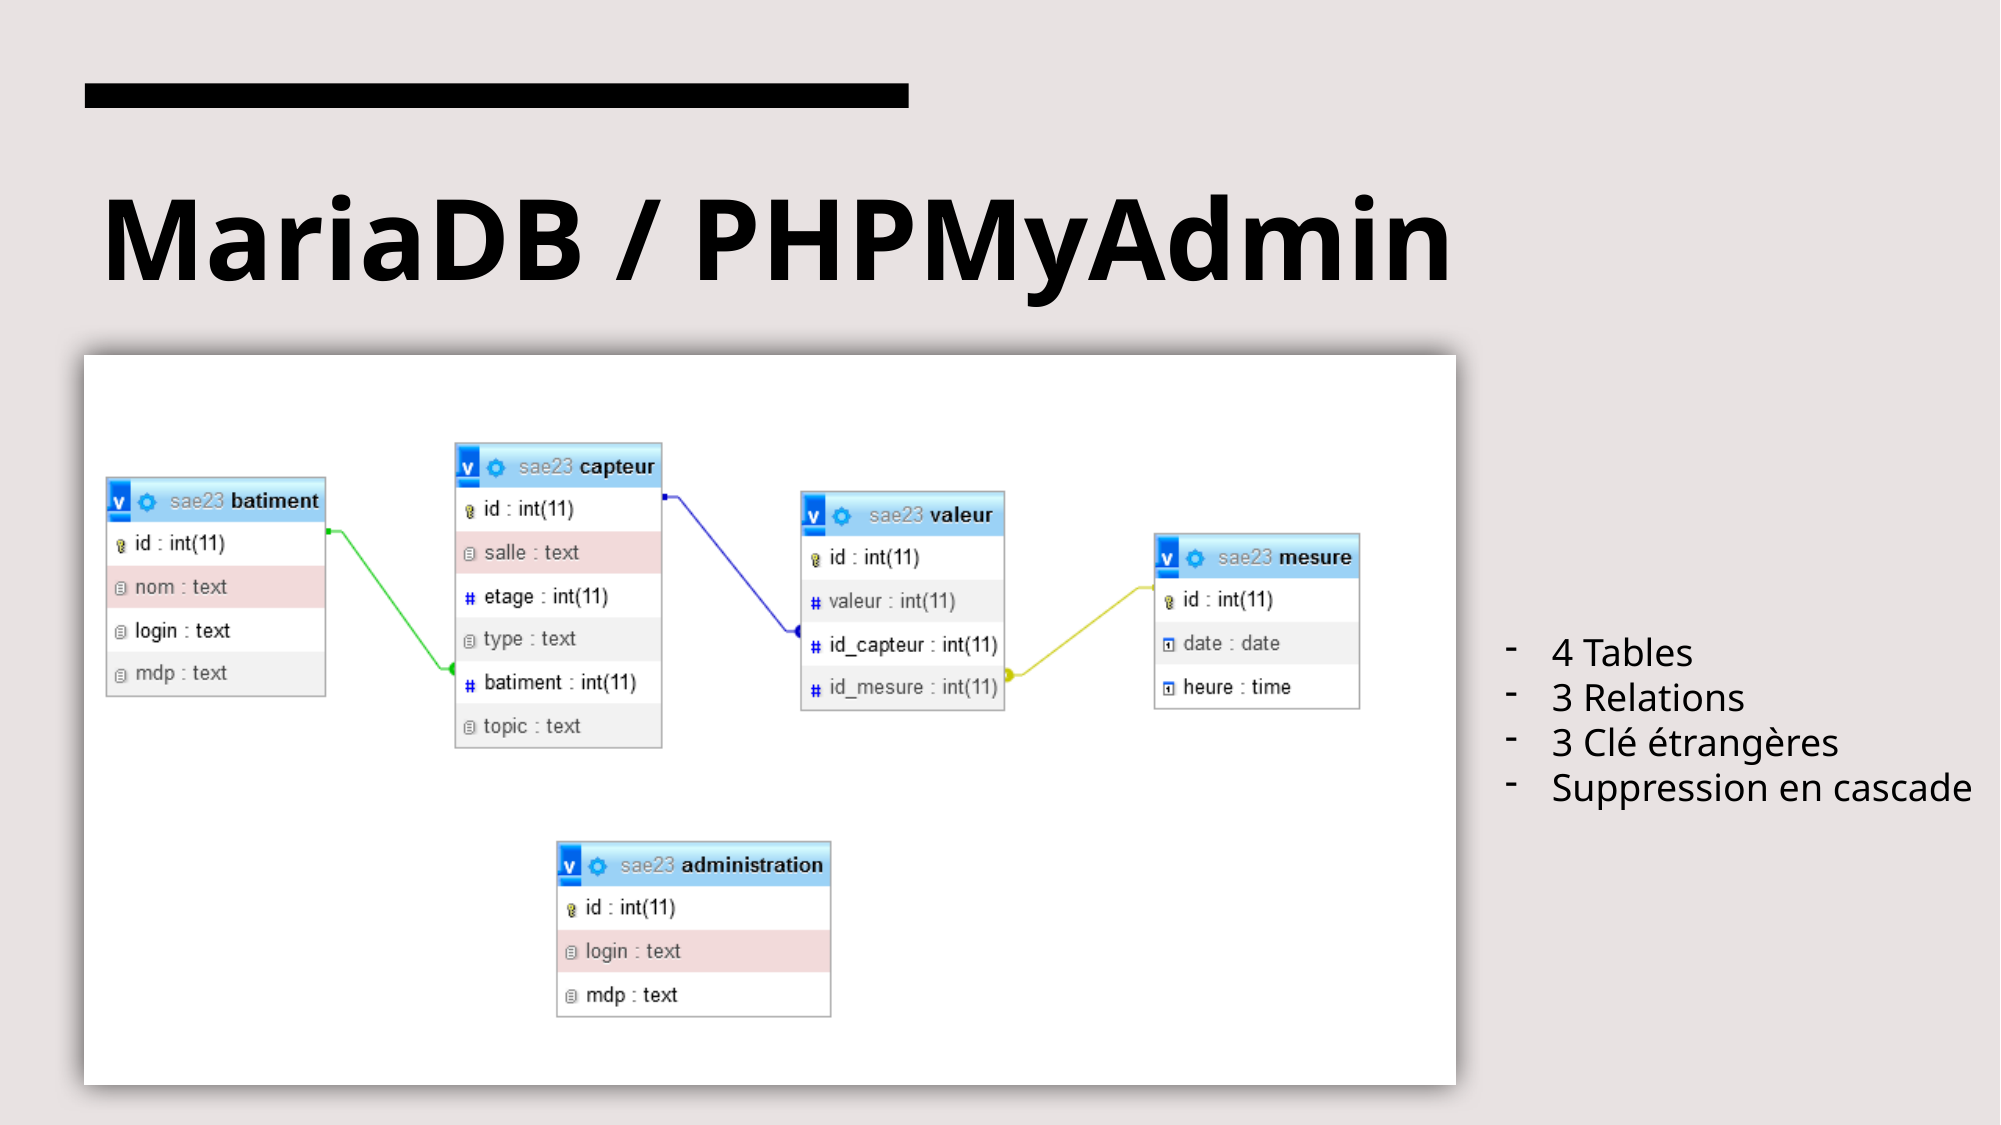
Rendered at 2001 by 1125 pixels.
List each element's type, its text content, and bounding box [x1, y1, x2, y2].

title MariaDB / PHPMyAdmin [84, 160, 1963, 356]
text_box 4 Tables 3 Relations 3 Clé étrangères Suppression en cascade [1490, 621, 2000, 862]
picture [84, 355, 1456, 1085]
